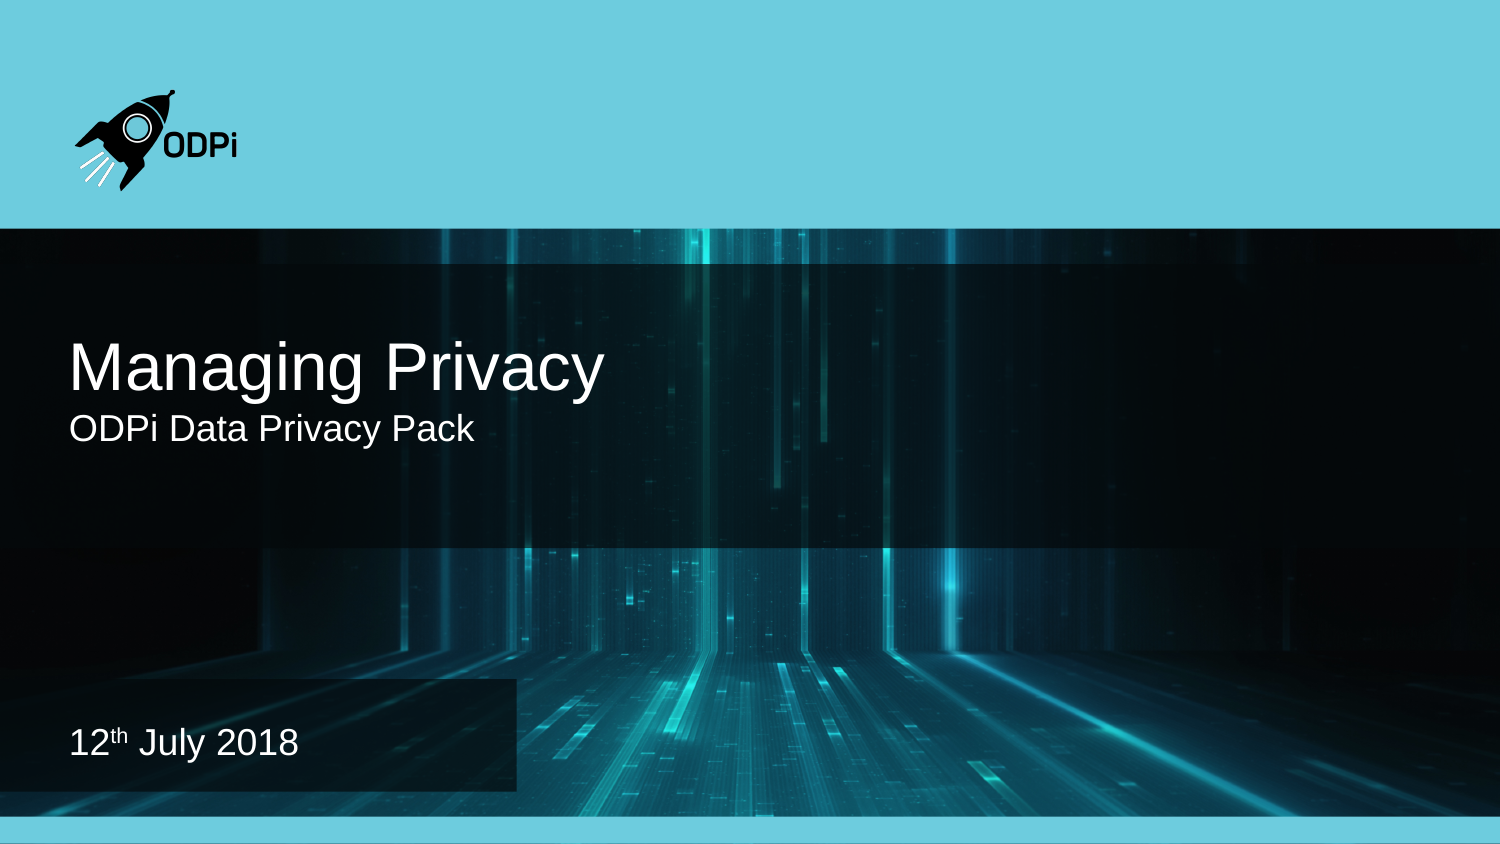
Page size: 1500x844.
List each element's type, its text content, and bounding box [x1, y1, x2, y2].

picture [72, 88, 239, 193]
text_box [0, 679, 517, 792]
text_box [0, 264, 1500, 549]
picture [0, 229, 1500, 264]
picture [0, 549, 1500, 816]
title Managing Privacy ODPi Data Privacy Pack [53, 307, 1115, 465]
list 12th July 2018 [53, 695, 709, 770]
